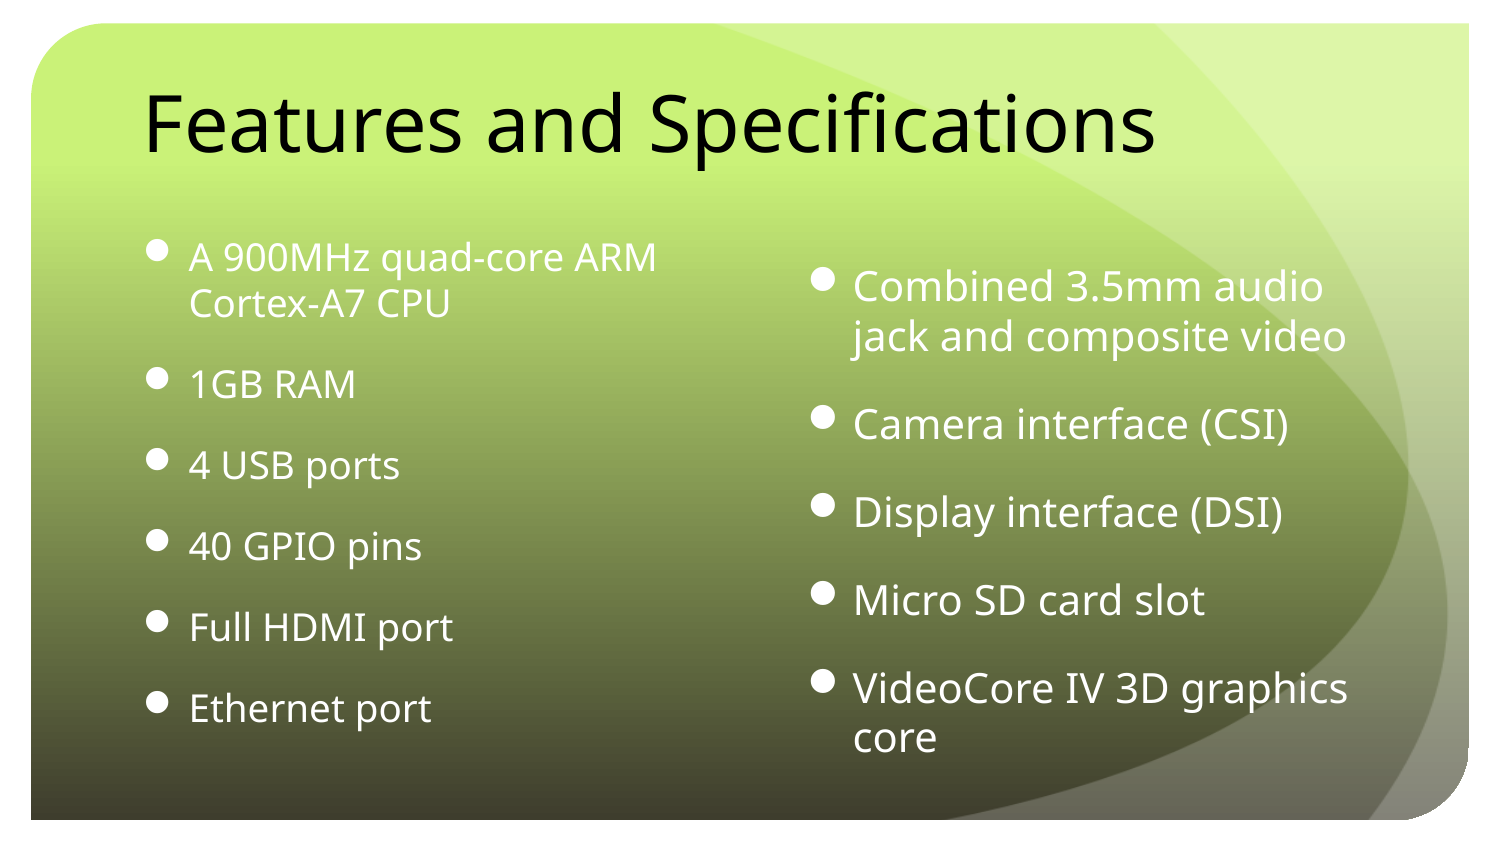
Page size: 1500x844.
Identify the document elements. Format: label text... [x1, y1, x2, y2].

text_box Combined 3.5mm audio jack and composite video Camera interface (CSI) Display interface (DSI) Micro SD card slot VideoCore IV 3D graphics core [792, 252, 1416, 771]
list A 900MHz quad-core ARM Cortex-A7 CPU 1GB RAM 4 USB ports 40 GPIO pins Full HDMI port Ethernet port [127, 225, 751, 743]
picture [24, 22, 1473, 821]
title Features and Specifications [127, 46, 1372, 176]
